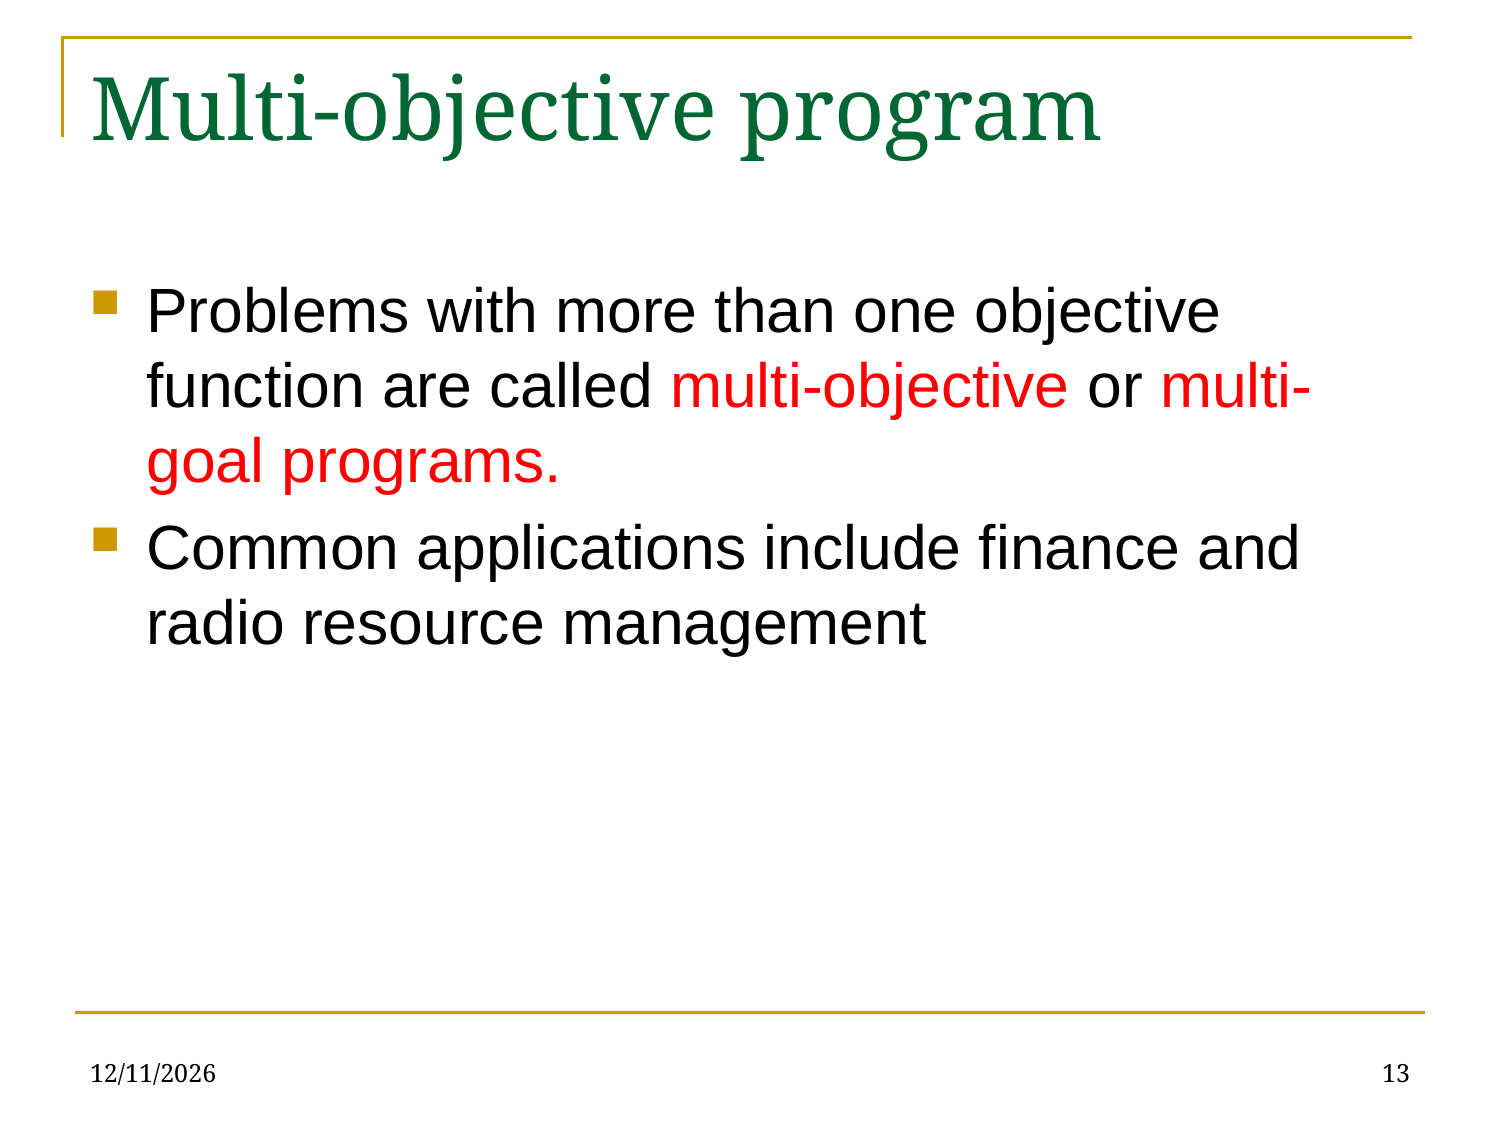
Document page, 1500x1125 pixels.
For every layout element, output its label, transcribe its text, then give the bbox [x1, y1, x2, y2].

slide_number 13 [1074, 1024, 1425, 1100]
list Problems with more than one objective function are called multi-objective or multi-goal programs. Common applications include finance and radio resource management [75, 262, 1425, 1006]
title Multi-objective program [75, 45, 1425, 233]
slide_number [75, 1024, 425, 1100]
